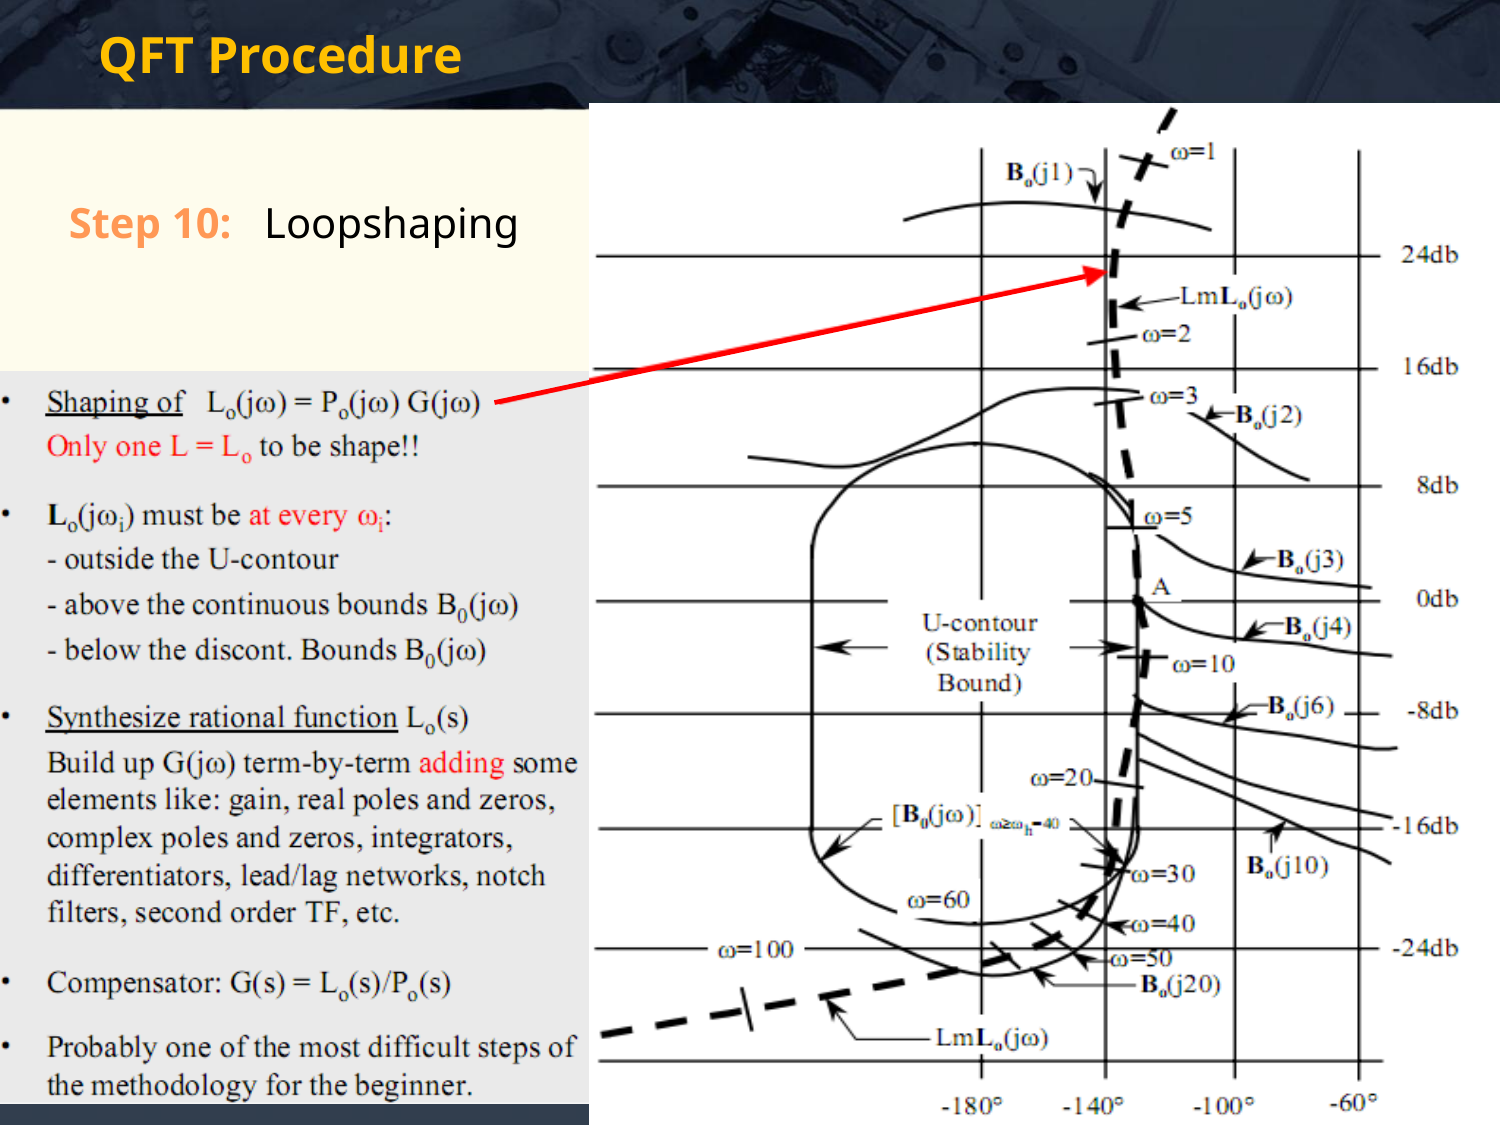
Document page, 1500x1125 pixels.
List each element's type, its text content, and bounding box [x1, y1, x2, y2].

text_box Step 10: Loopshaping [54, 189, 535, 255]
text_box QFT Procedure [83, 16, 478, 92]
picture [0, 0, 1500, 1125]
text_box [494, 276, 1086, 403]
